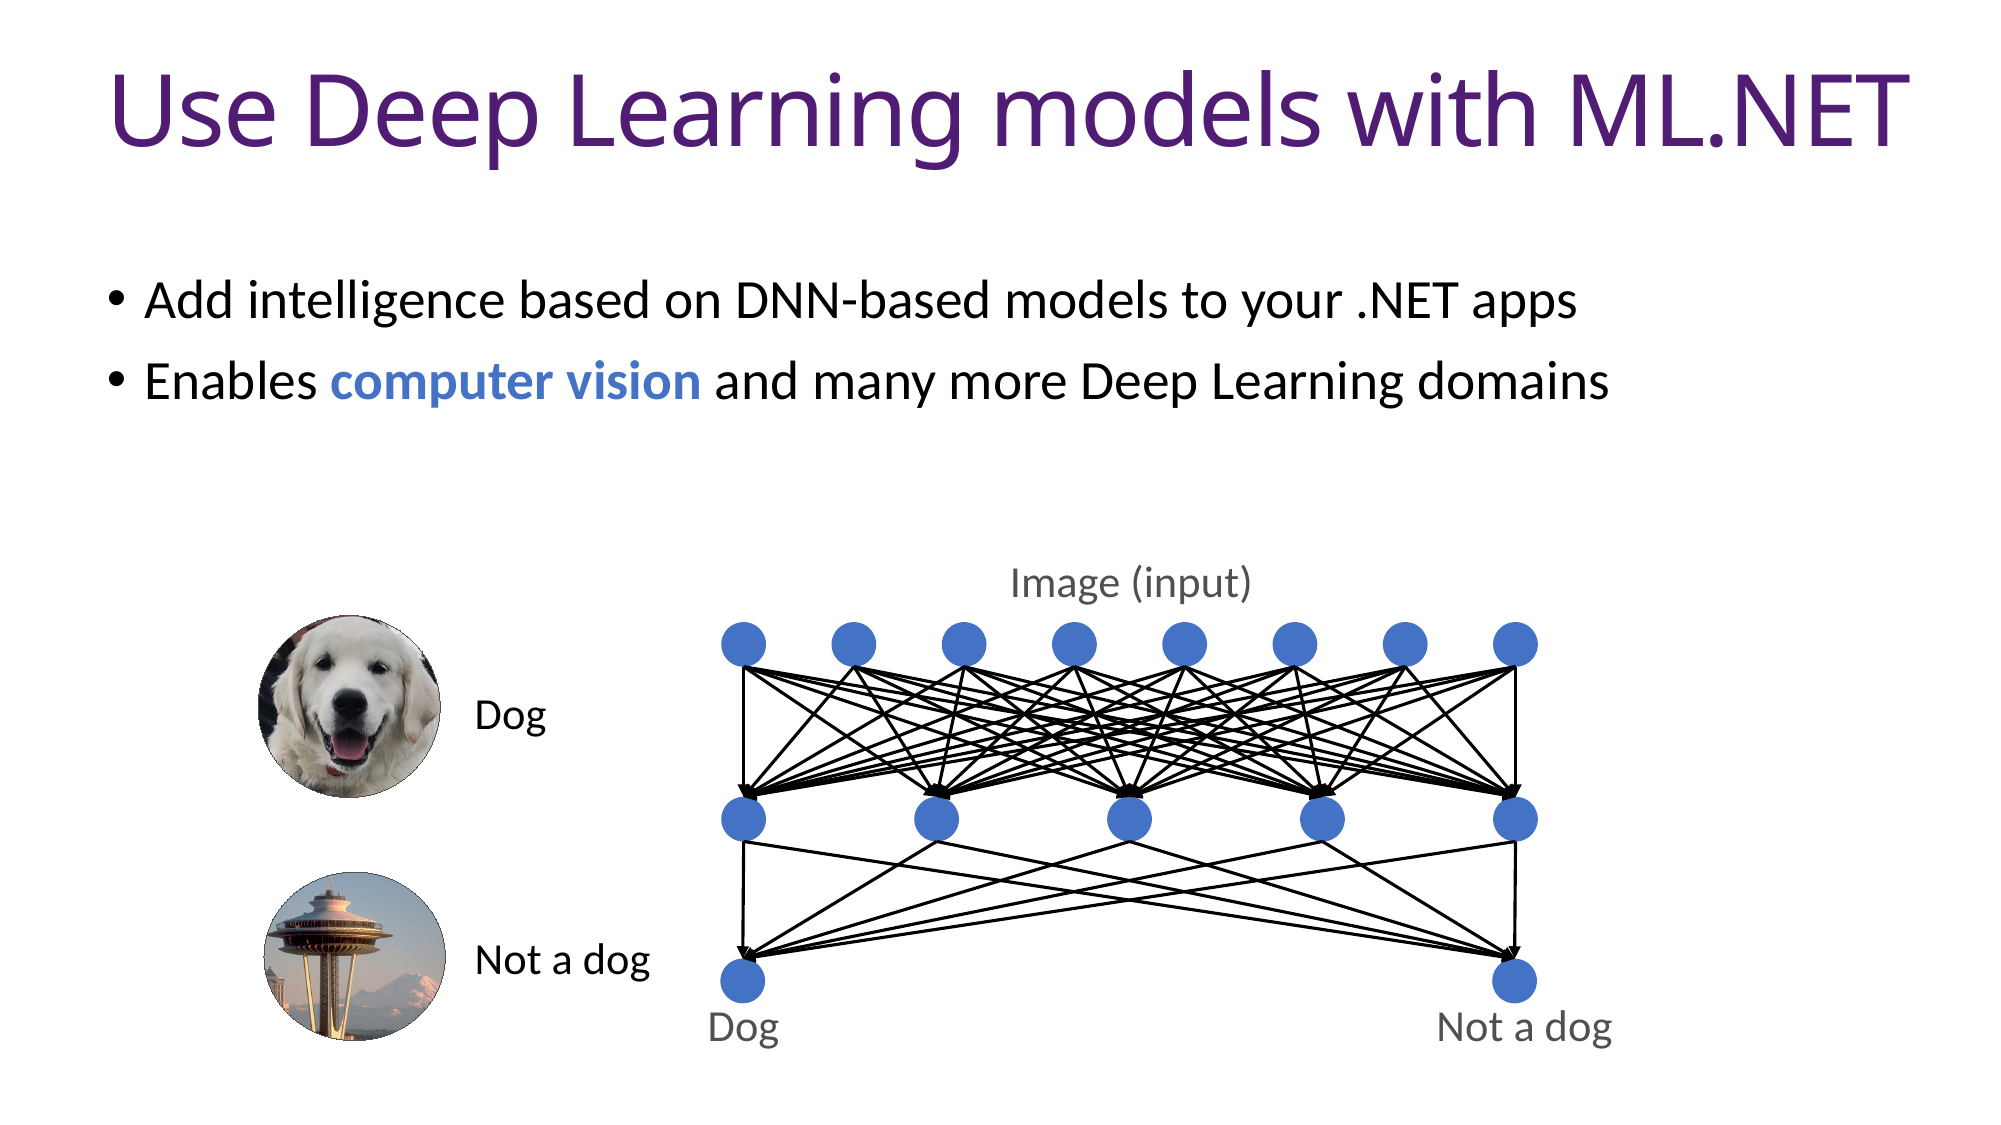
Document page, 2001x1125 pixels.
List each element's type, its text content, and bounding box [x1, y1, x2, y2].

picture [258, 615, 441, 798]
title Use Deep Learning models with ML.NET [91, 42, 1939, 186]
picture [263, 872, 446, 1041]
list Add intelligence based on DNN-based models to your .NET apps Enables computer vision and many more Deep Learning domains [91, 263, 1892, 526]
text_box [474, 535, 1680, 1093]
